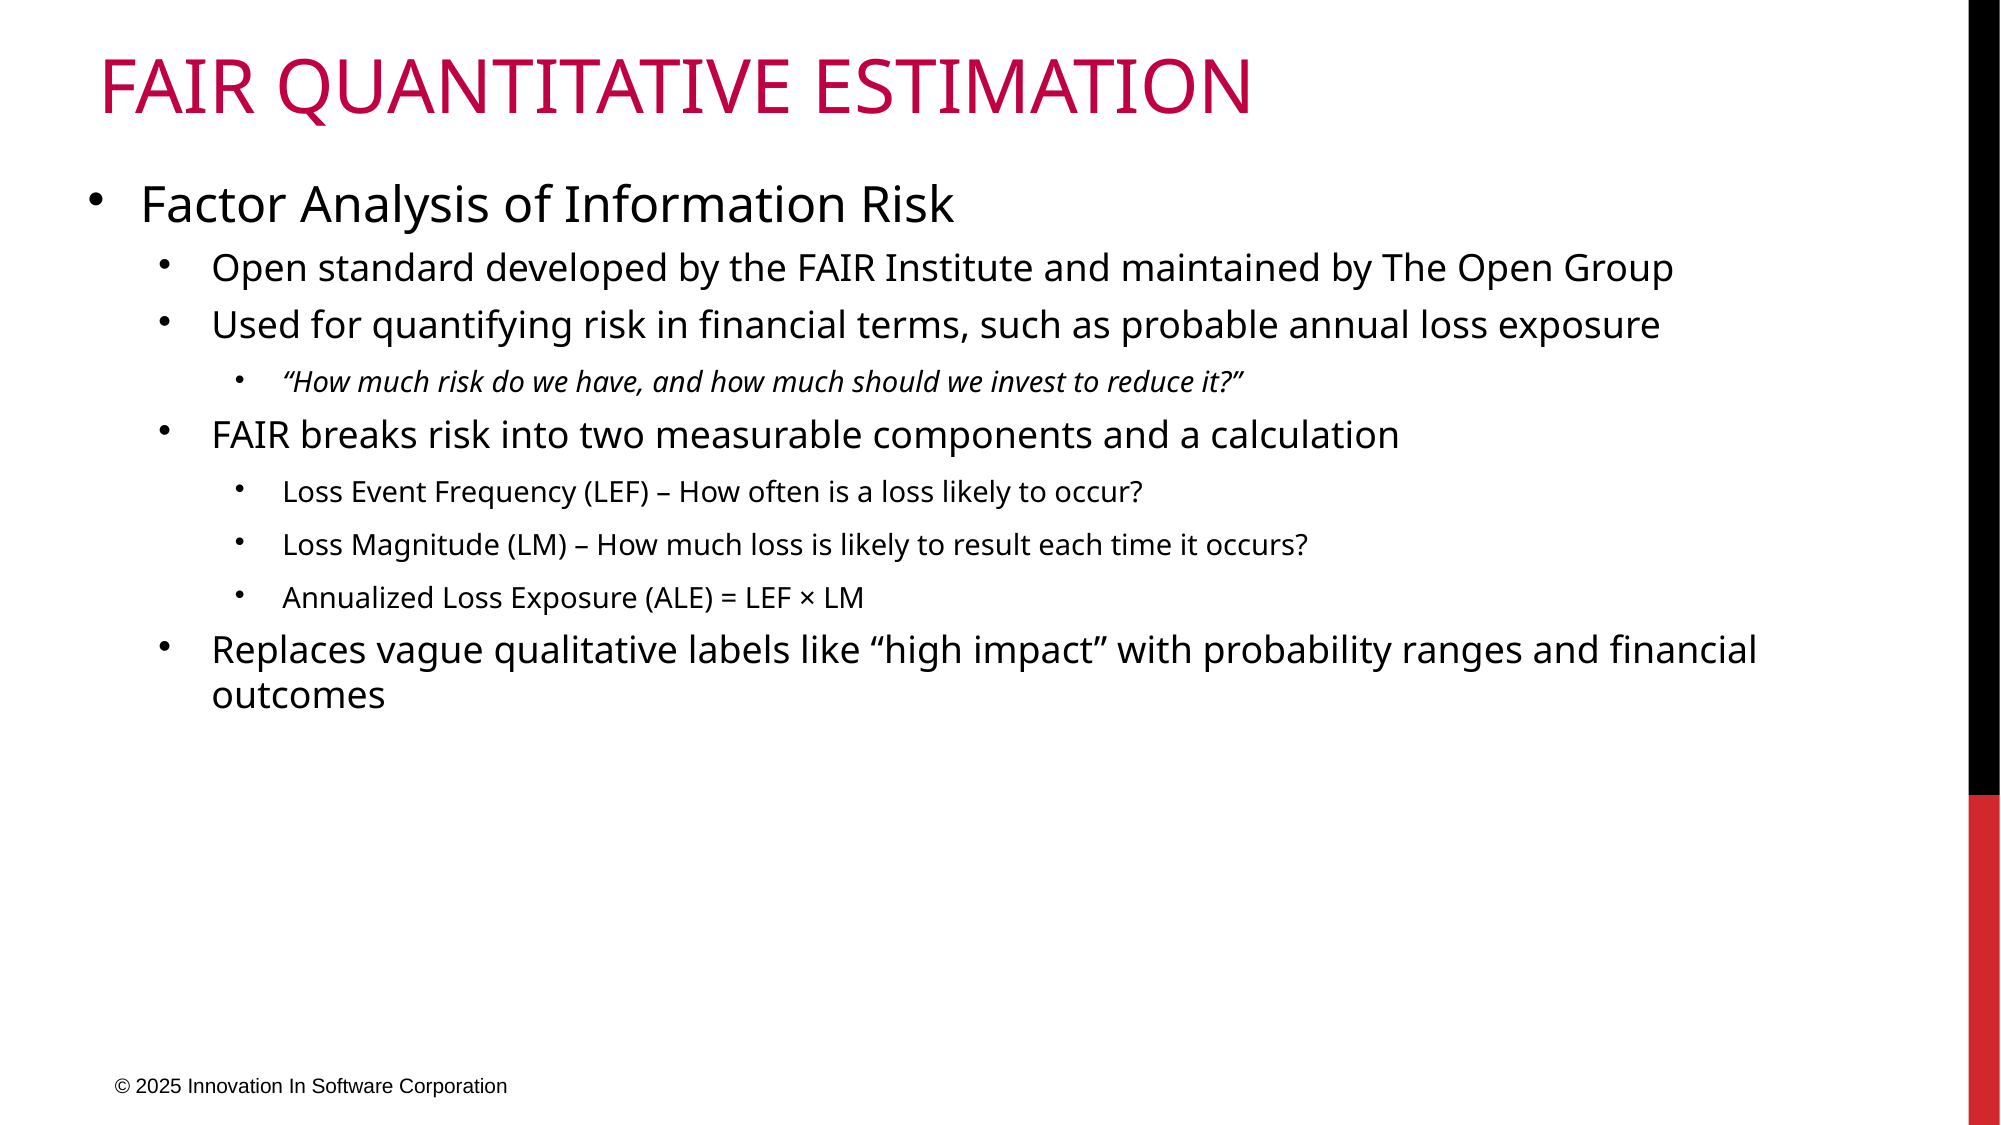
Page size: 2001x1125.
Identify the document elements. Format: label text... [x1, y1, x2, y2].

title FAIR Quantitative Estimation [98, 0, 1770, 186]
footer © 2025 Innovation In Software Corporation [99, 1065, 850, 1112]
list Factor Analysis of Information Risk Open standard developed by the FAIR Institute and maintained by The Open Group Used for quantifying risk in financial terms, such as probable annual loss exposure “How much risk do we have, and how much should we invest to reduce it?” FAIR breaks risk into two measurable components and a calculation Loss Event Frequency (LEF) – How often is a loss likely to occur? Loss Magnitude (LM) – How much loss is likely to result each time it occurs? Annualized Loss Exposure (ALE) = LEF × LM Replaces vague qualitative labels like “high impact” with probability ranges and financial outcomes [69, 172, 1766, 990]
